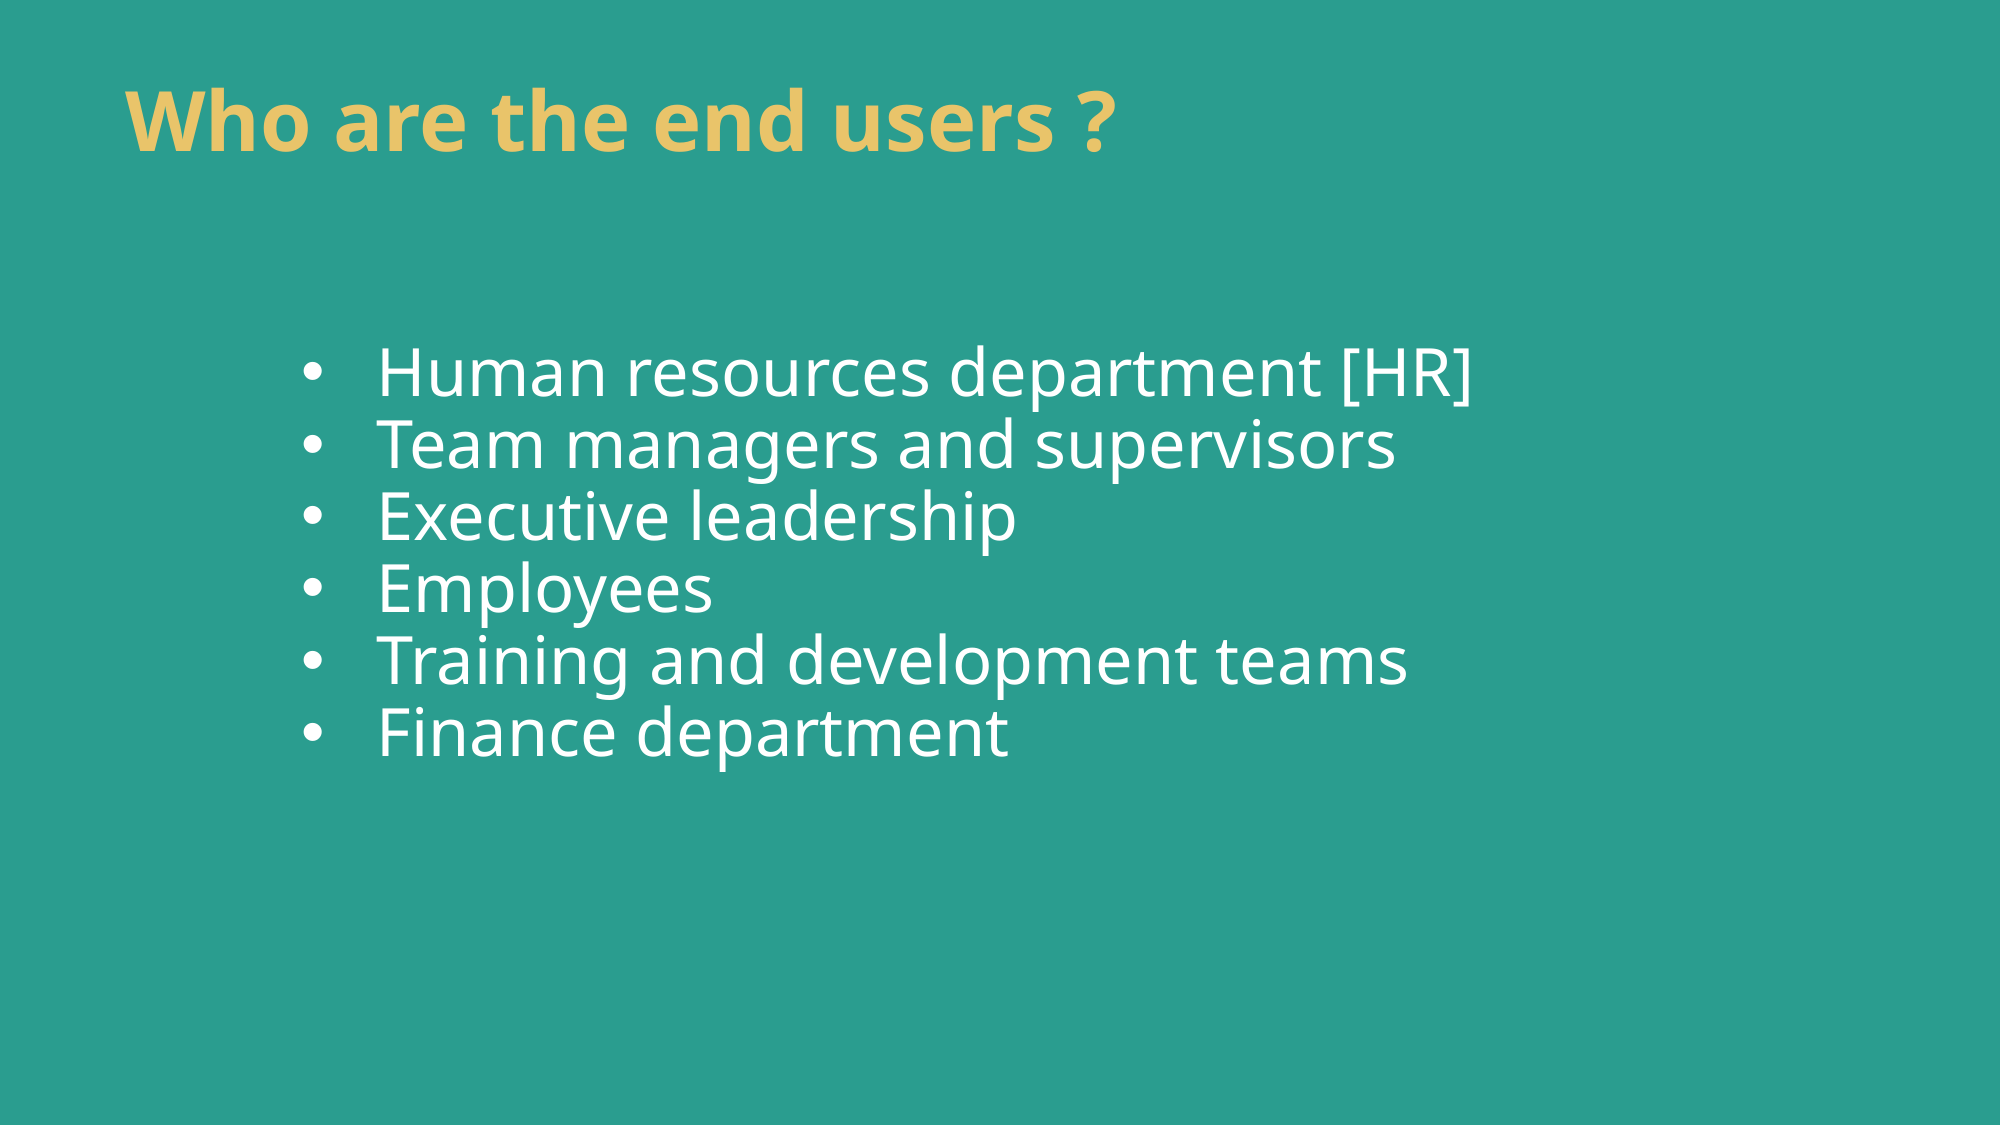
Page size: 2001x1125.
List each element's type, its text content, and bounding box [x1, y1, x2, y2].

title Who are the end users ? [125, 62, 1373, 186]
list Human resources department [HR] Team managers and supervisors Executive leadership Employees Training and development teams Finance department [301, 338, 1699, 881]
